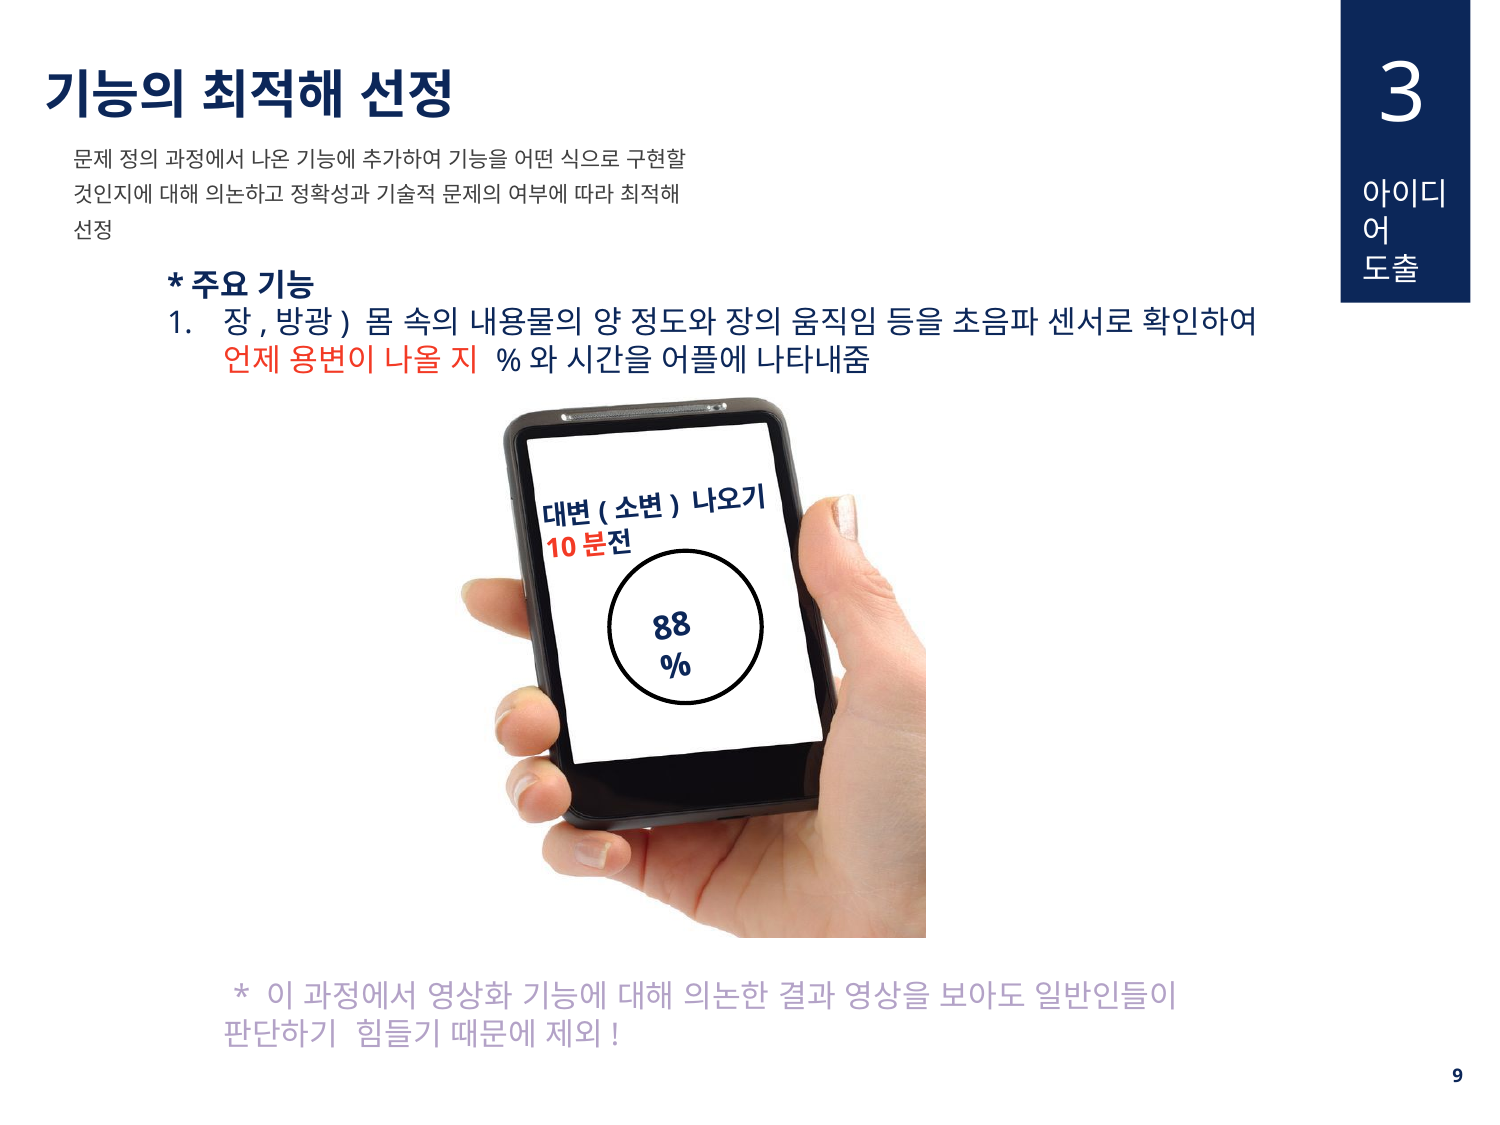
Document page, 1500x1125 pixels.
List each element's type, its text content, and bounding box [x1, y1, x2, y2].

text_box 기능의 최적해 선정 [29, 54, 644, 132]
text_box 아이디어 도출 [1347, 166, 1466, 294]
picture [439, 392, 926, 938]
text_box *주요 기능 장,방광) 몸 속의 내용물의 양 정도와 장의 움직임 등을 초음파 센서로 확인하여 언제 용변이 나올 지 %와 시간을 어플에 나타내줌 * 이 과정에서 영상화 기능에 대해 의논한 결과 영상을 보아도 일반인들이 판단하기 힘들기 때문에 제외! [152, 257, 1278, 1059]
slide_number 8 [1128, 1046, 1478, 1107]
text_box 3 [1364, 30, 1459, 146]
text_box [1338, 0, 1473, 305]
text_box 문제 정의 과정에서 나온 기능에 추가하여 기능을 어떤 식으로 구현할 것인지에 대해 의논하고 정확성과 기술적 문제의 여부에 따라 최적해 선정 [58, 128, 734, 250]
